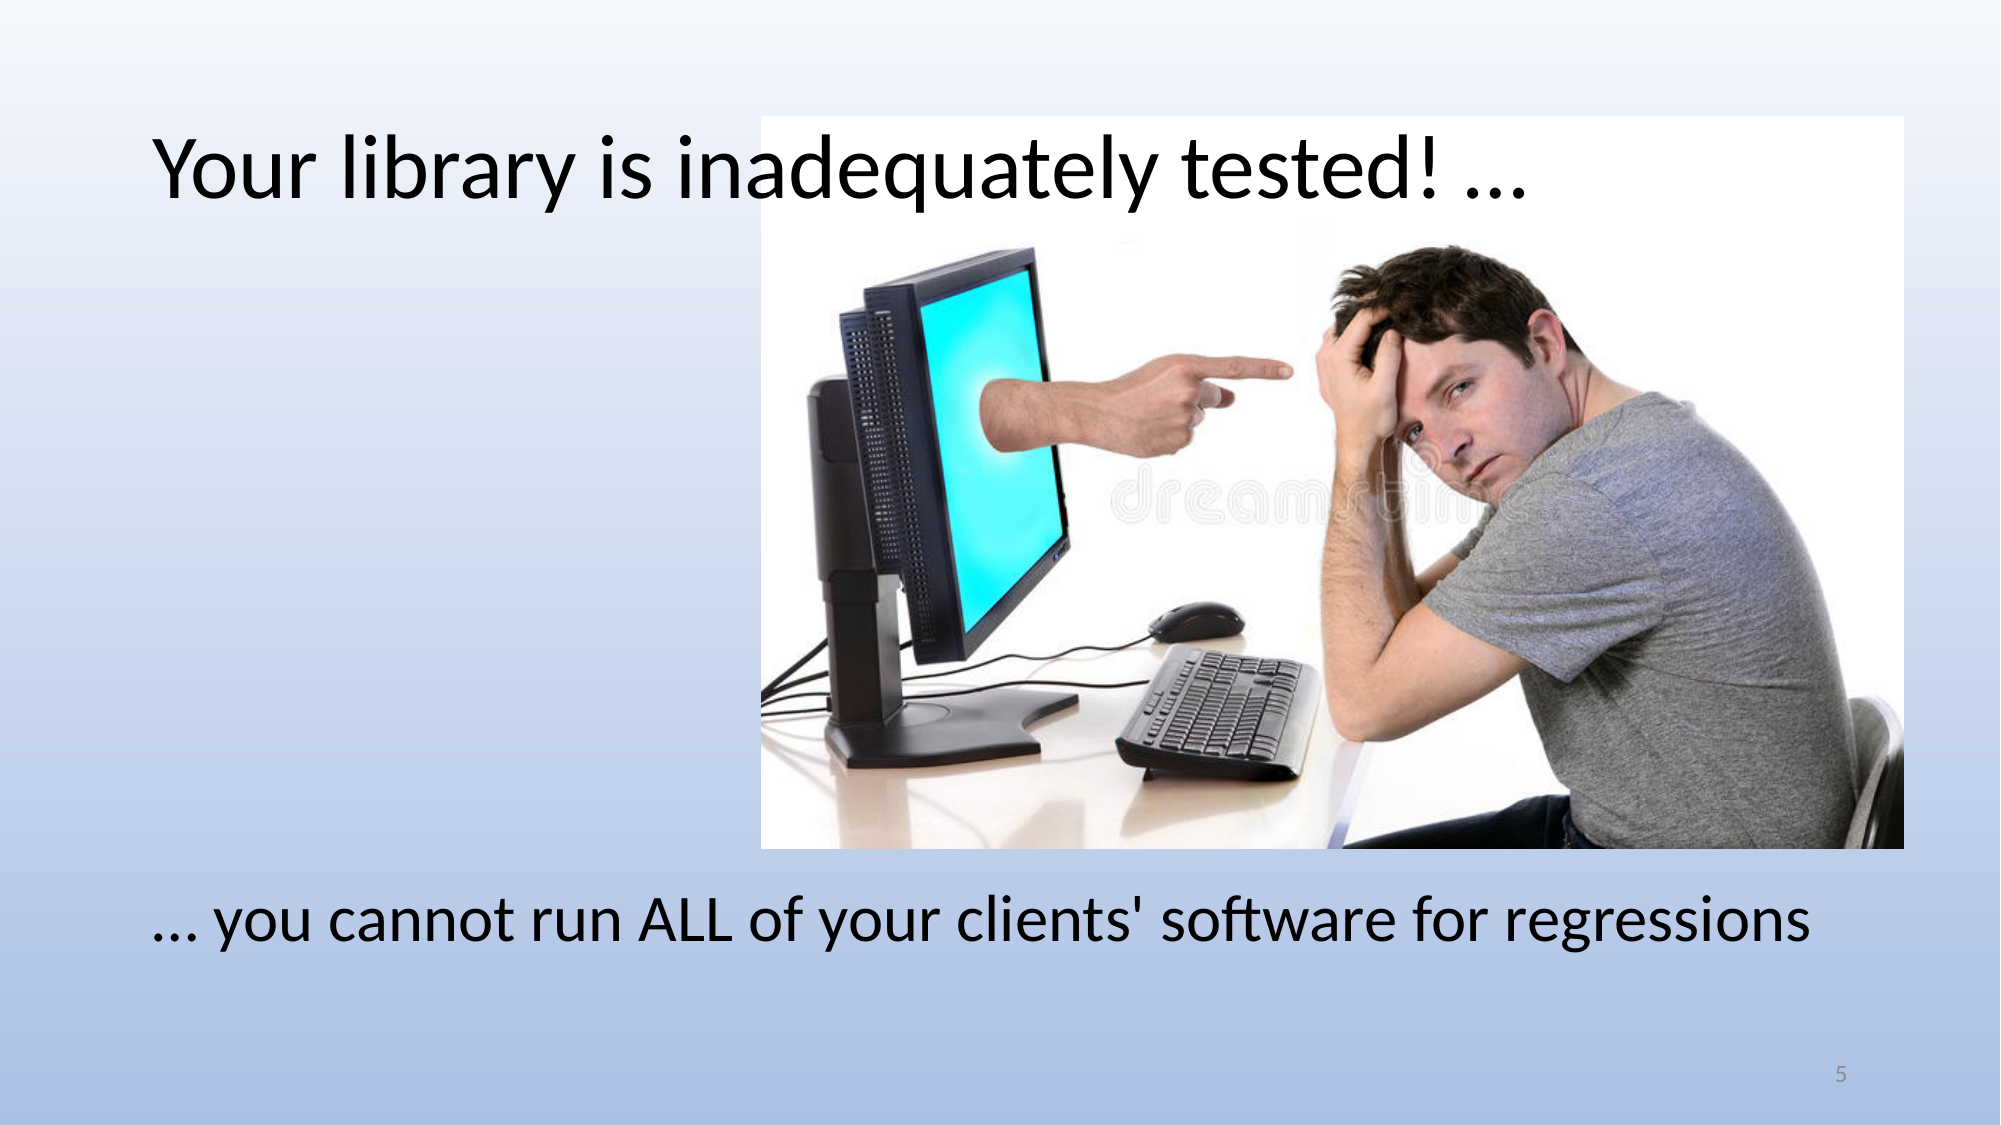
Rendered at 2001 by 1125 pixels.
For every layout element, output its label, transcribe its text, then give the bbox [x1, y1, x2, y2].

title Your library is inadequately tested! … [137, 59, 1863, 278]
picture [761, 116, 1904, 849]
slide_number 5 [1412, 1042, 1863, 1103]
list … you cannot run ALL of your clients' software for regressions [137, 876, 1863, 1028]
